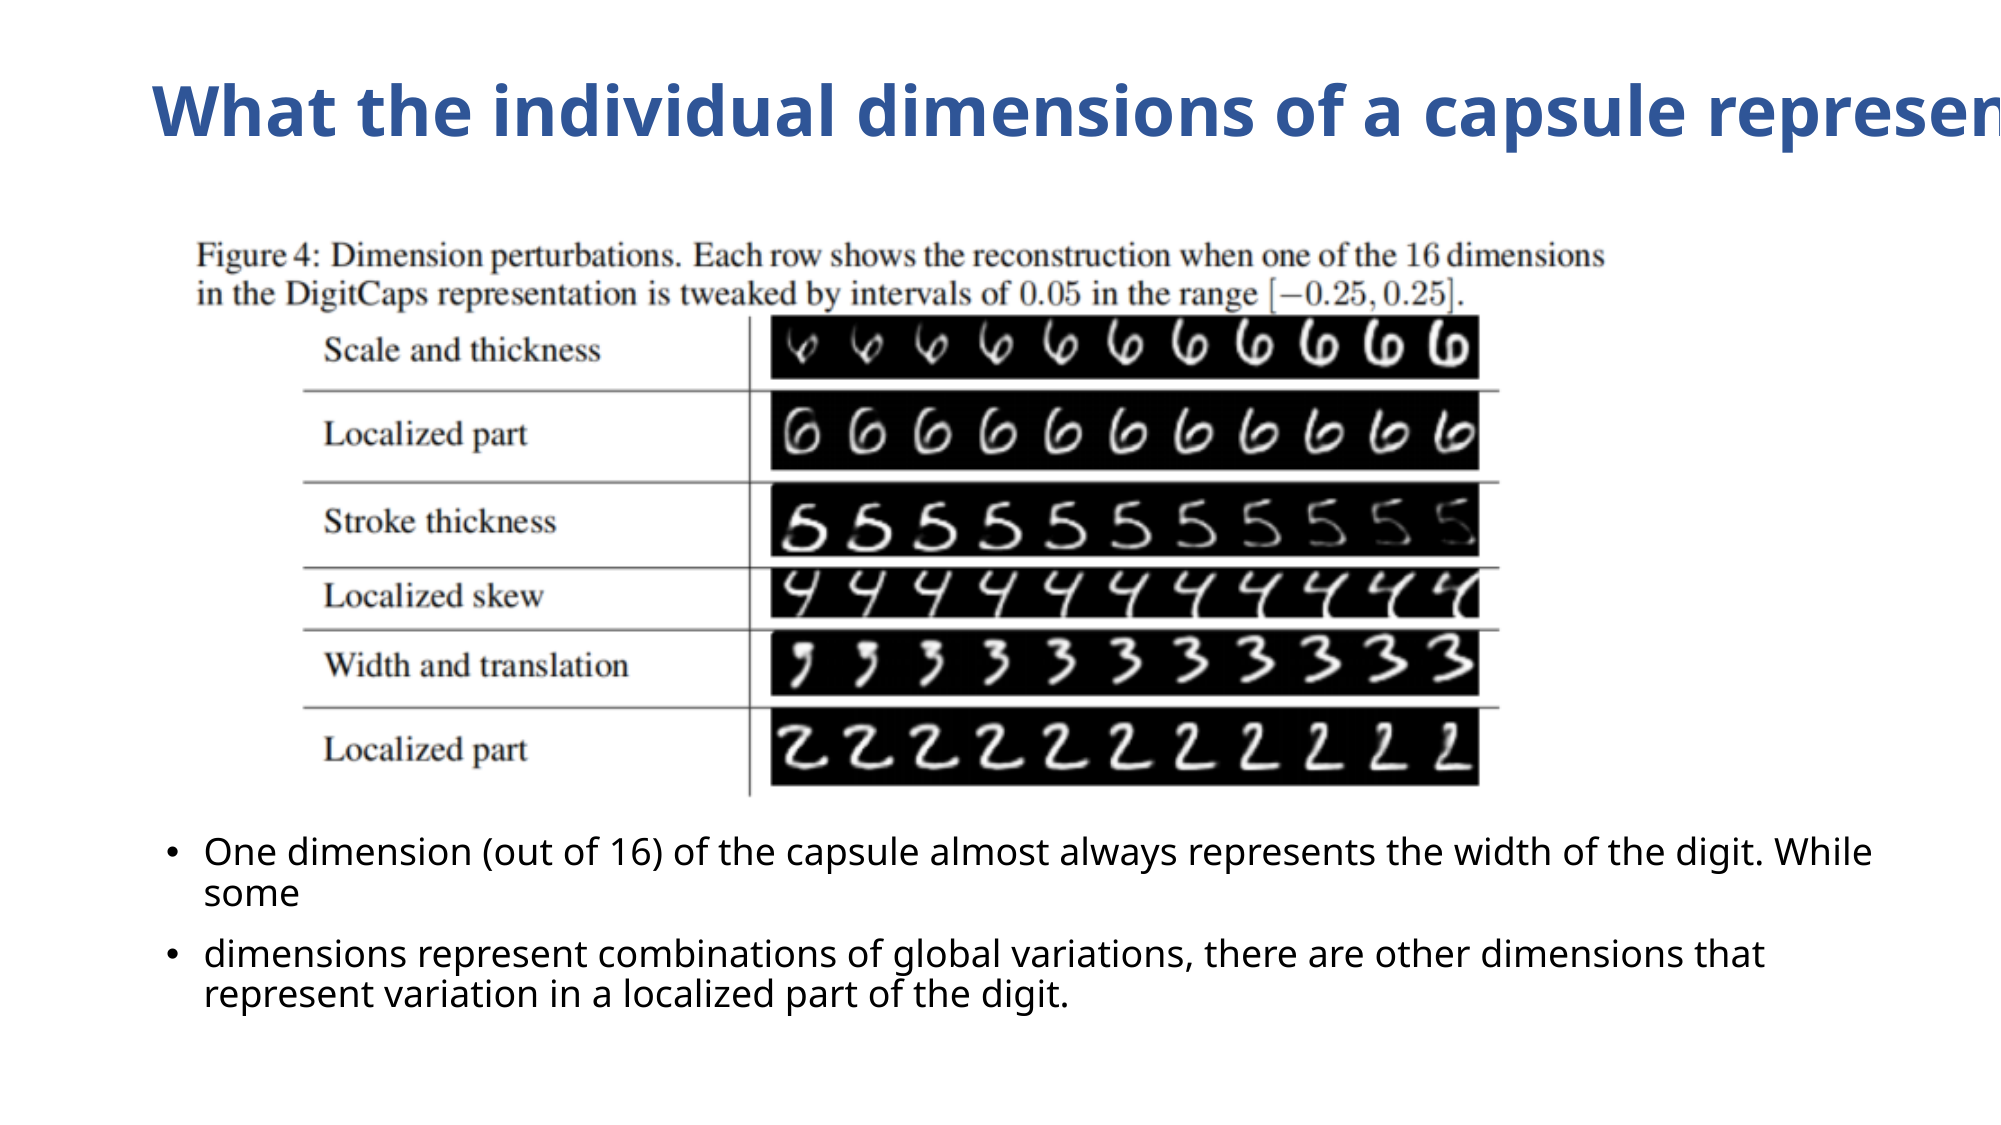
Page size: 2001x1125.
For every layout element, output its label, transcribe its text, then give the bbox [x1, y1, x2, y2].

text_box [137, 198, 1098, 1065]
title What the individual dimensions of a capsule represent [137, 59, 2000, 169]
picture [177, 218, 1705, 810]
list One dimension (out of 16) of the capsule almost always represents the width of the digit. While some dimensions represent combinations of global variations, there are other dimensions that represent variation in a localized part of the digit. [1098, 825, 1900, 1019]
